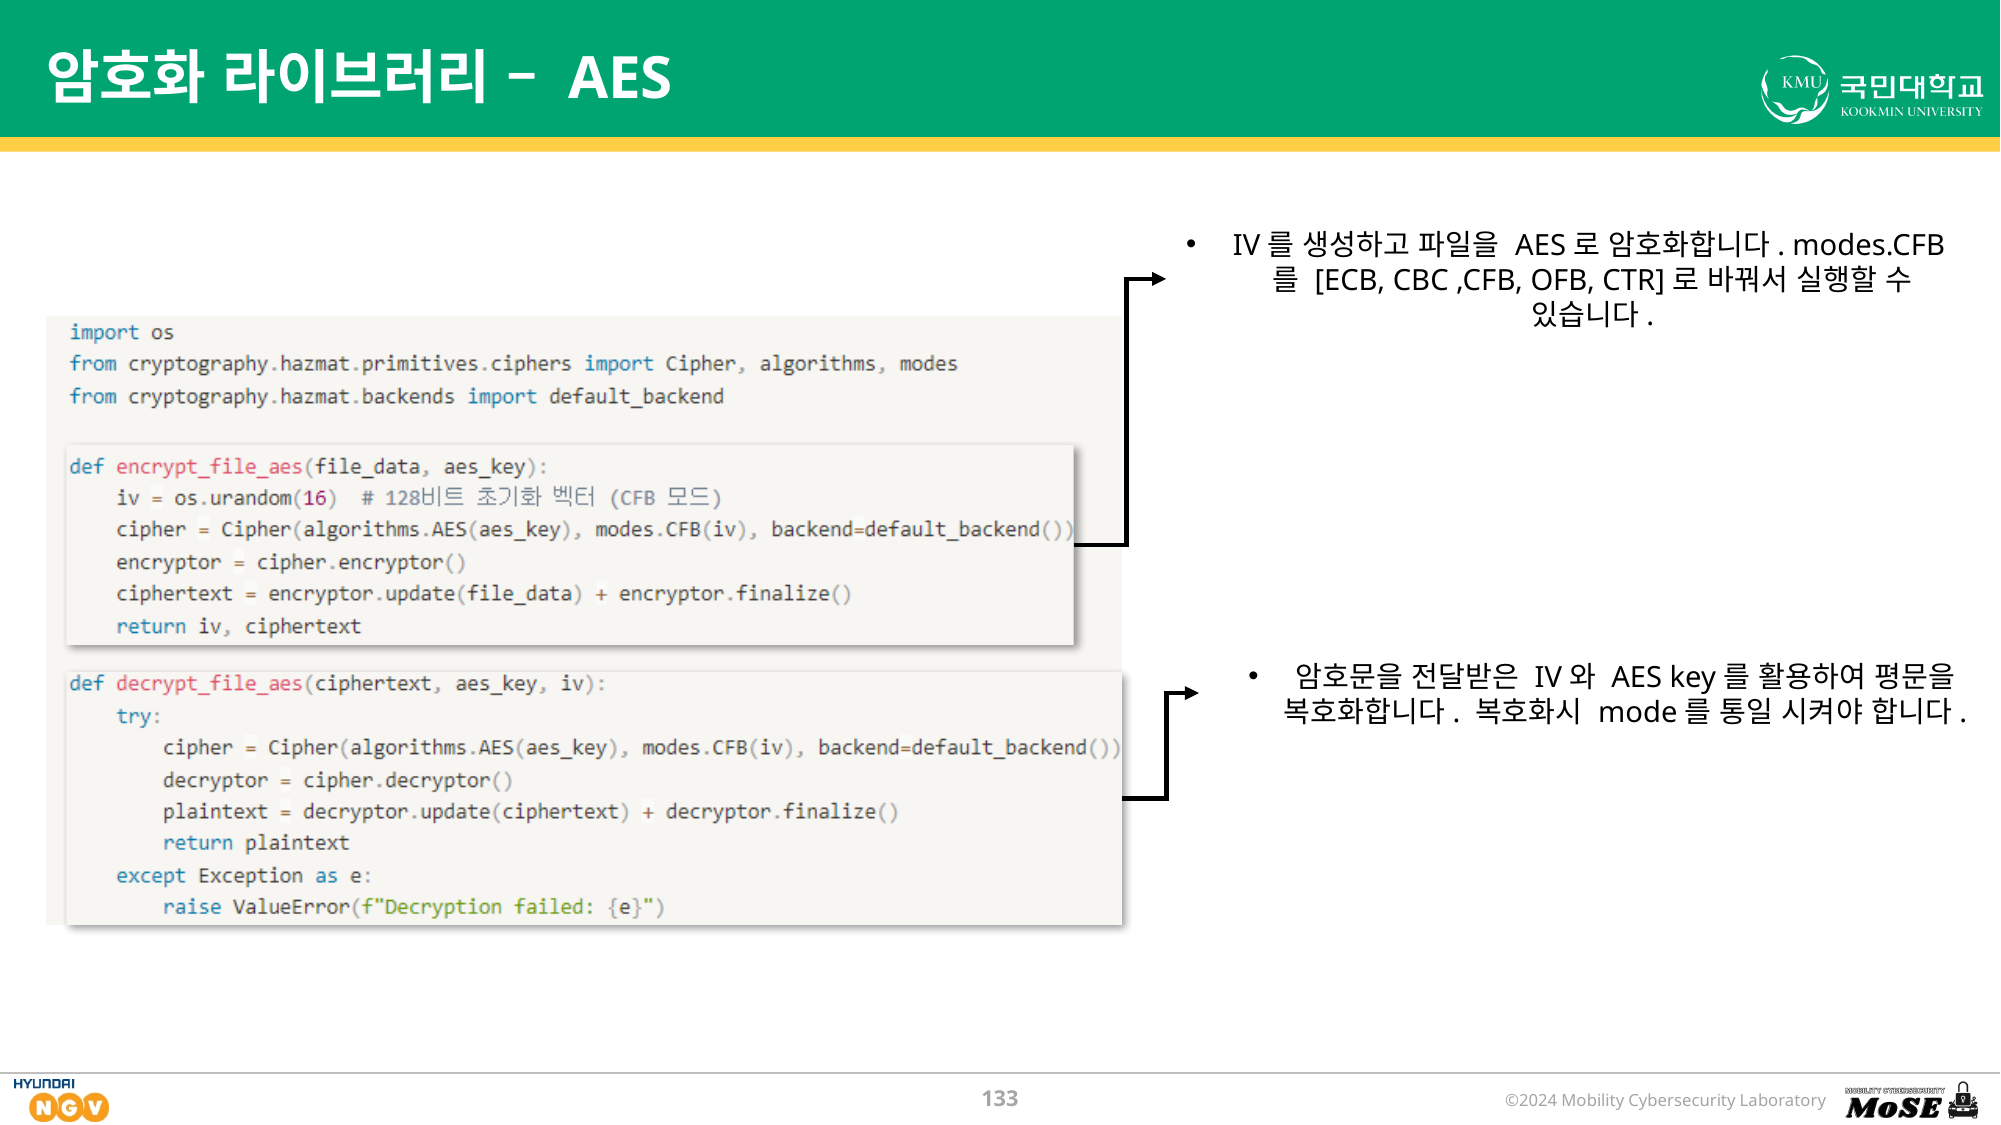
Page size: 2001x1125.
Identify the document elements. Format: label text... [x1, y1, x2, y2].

title 암호화 라이브러리 – AES [31, 10, 1744, 148]
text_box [1122, 693, 1199, 799]
text_box IV를 생성하고 파일을 AES로 암호화합니다. modes.CFB를 [ECB, CBC ,CFB, OFB, CTR]로 바꿔서 실행할 수 있습니다. [1165, 229, 1974, 329]
text_box 암호문을 전달받은 IV와 AES key를 활용하여 평문을 복호화합니다. 복호화시 mode를 통일 시켜야 합니다. [1197, 643, 2000, 743]
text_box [1073, 278, 1167, 545]
picture [14, 1079, 109, 1122]
picture [66, 672, 1122, 925]
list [46, 316, 1122, 925]
picture [1841, 1080, 1986, 1120]
picture [66, 445, 1074, 645]
